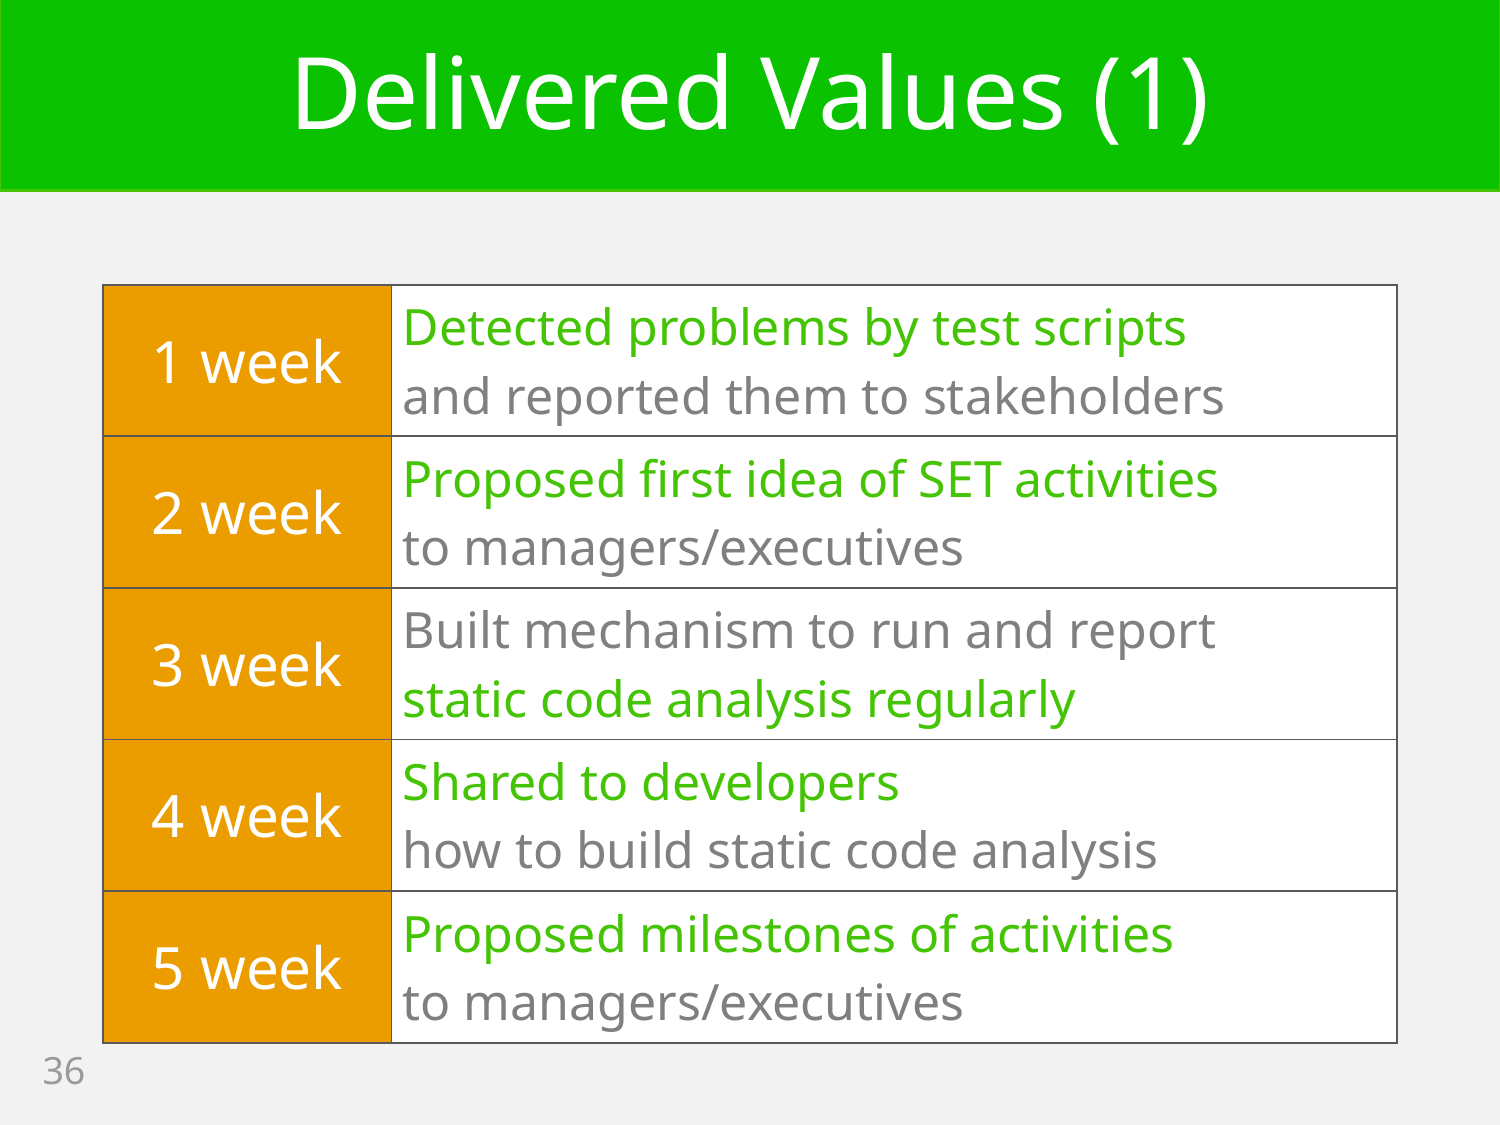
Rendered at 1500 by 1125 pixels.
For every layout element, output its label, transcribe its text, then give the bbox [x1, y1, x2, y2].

title Delivered Values (1) [0, 53, 1500, 140]
table_cell Proposed first idea of SET activities to managers/executives [392, 437, 1396, 587]
table_cell 2 week [104, 437, 391, 587]
table_cell Built mechanism to run and report static code analysis regularly [392, 589, 1396, 739]
table_cell 5 week [104, 892, 391, 1042]
slide_number 36 [27, 1042, 146, 1102]
table_header Detected problems by test scripts and reported them to stakeholders [392, 286, 1396, 435]
table_cell 3 week [104, 589, 391, 739]
table_header 1 week [104, 286, 391, 435]
table_cell 4 week [104, 740, 391, 890]
table_cell Shared to developers how to build static code analysis [392, 740, 1396, 890]
table_cell Proposed milestones of activities to managers/executives [392, 892, 1396, 1042]
